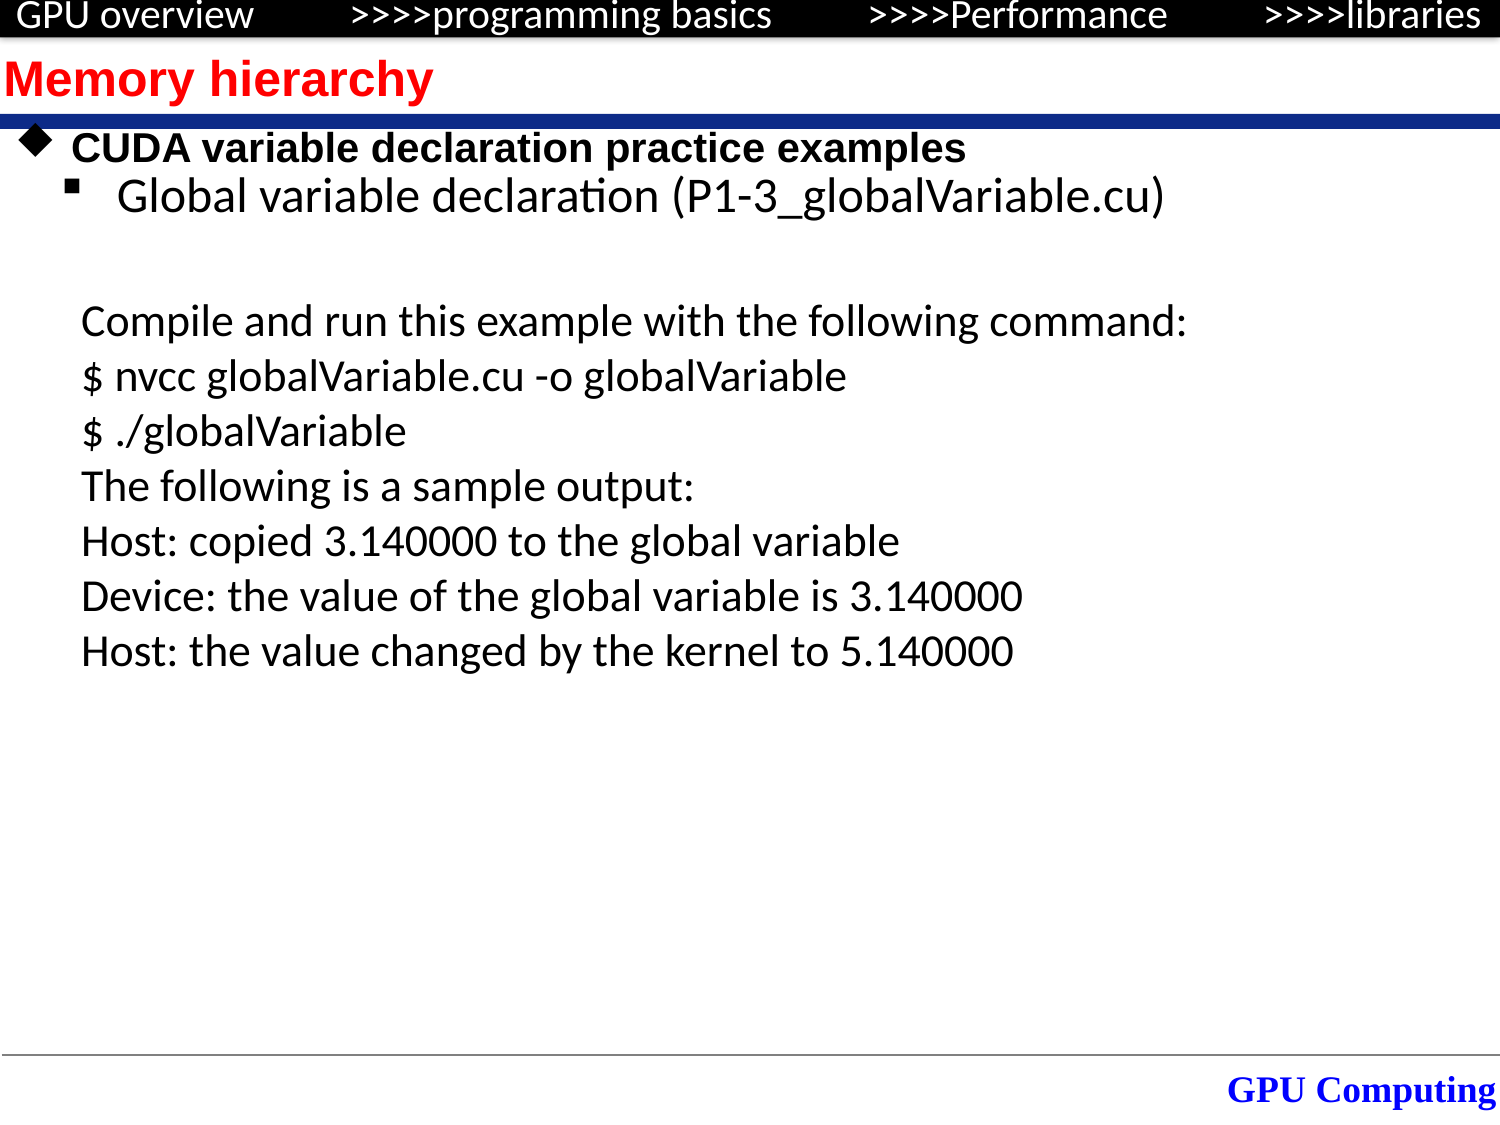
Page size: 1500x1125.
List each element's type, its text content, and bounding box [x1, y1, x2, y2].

text_box CUDA variable declaration practice examples [0, 113, 1468, 178]
text_box Compile and run this example with the following command: $ nvcc globalVariable.cu -o globalVariable $ ./globalVariable The following is a sample output: Host: copied 3.140000 to the global variable Device: the value of the global variable is 3.140000 Host: the value changed by the kernel to 5.140000 [66, 282, 1468, 683]
text_box Global variable declaration (P1-3_globalVariable.cu) [45, 155, 1359, 230]
text_box Memory hierarchy [0, 39, 1489, 115]
